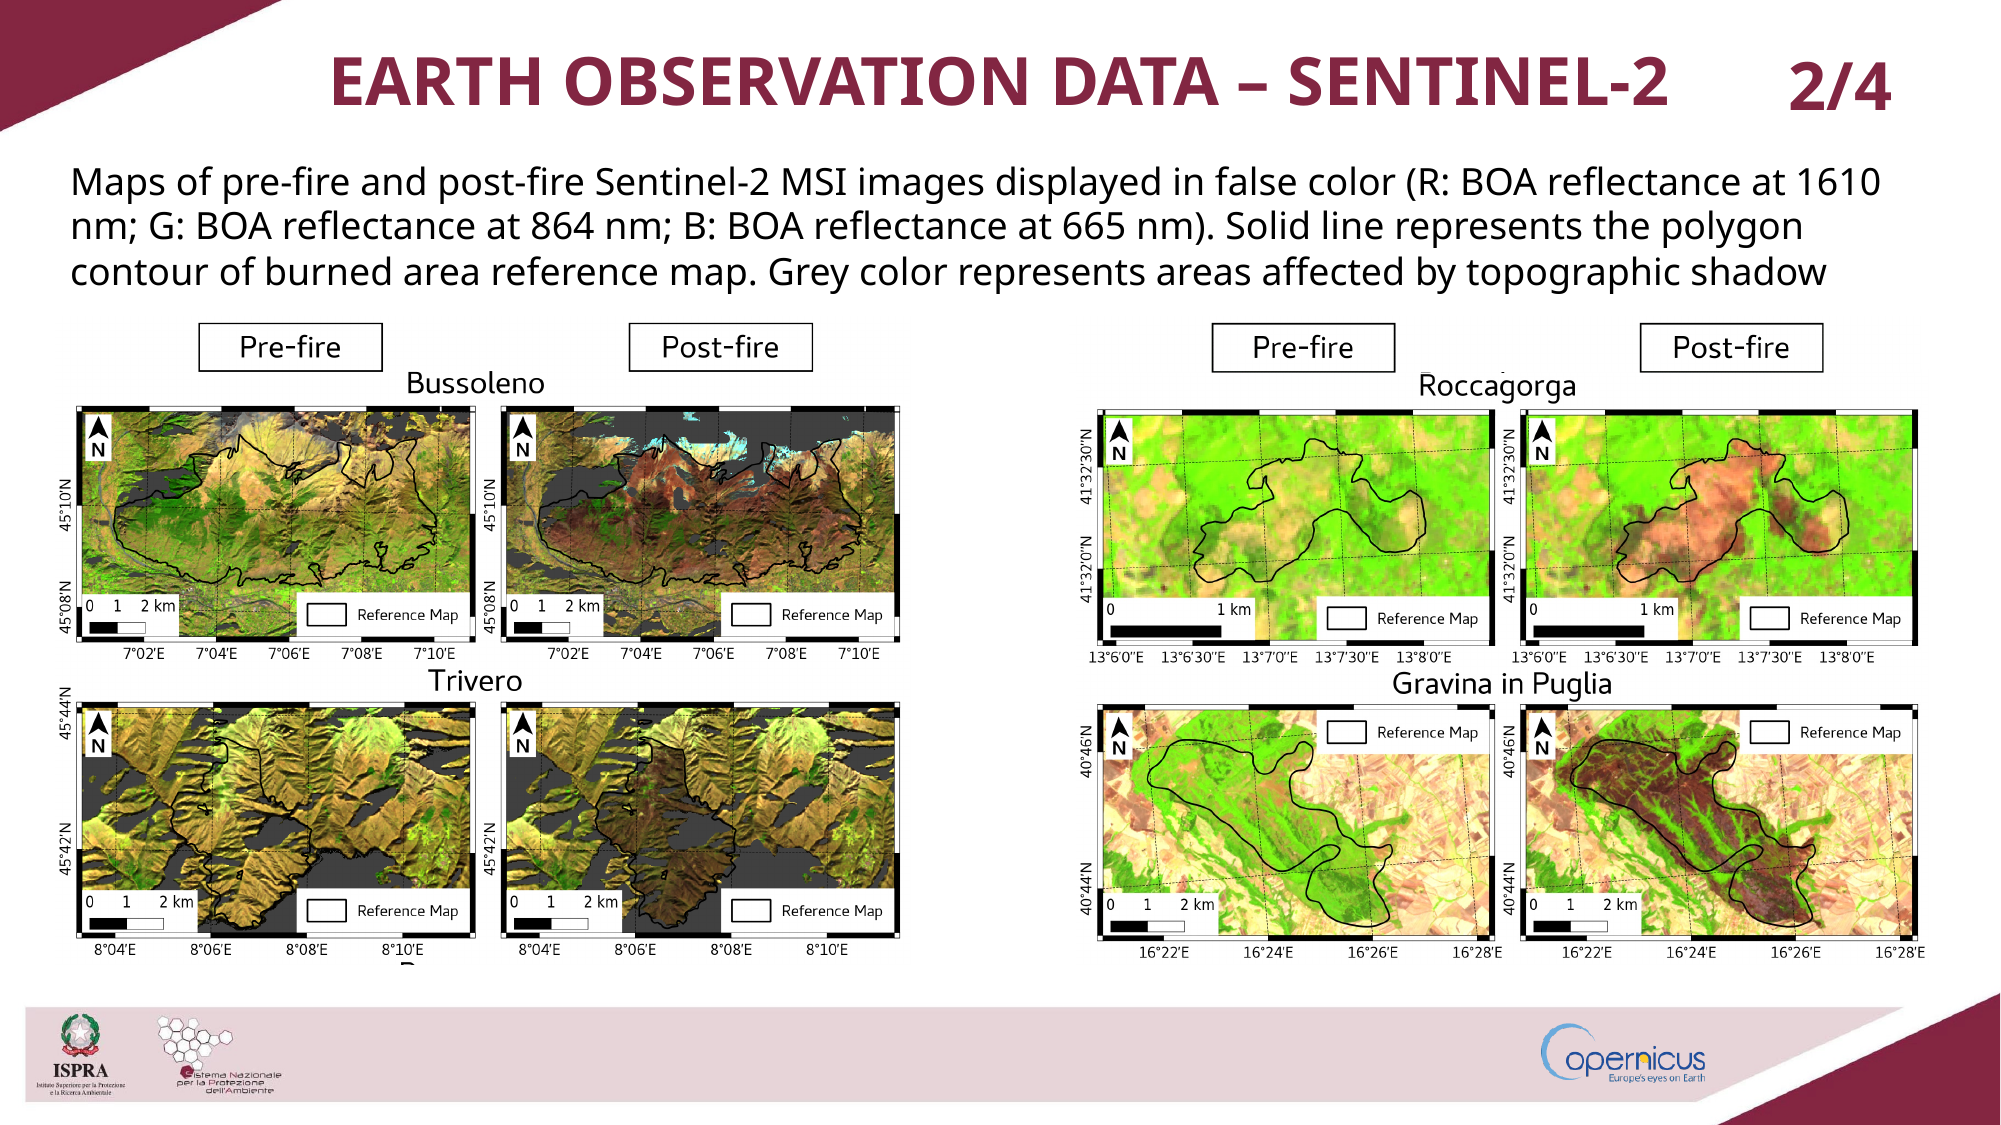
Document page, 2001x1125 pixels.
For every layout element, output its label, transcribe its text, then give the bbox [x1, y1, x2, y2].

text_box Earth Observation DATA – SENTINEL-2 [136, 17, 1862, 150]
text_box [1068, 316, 1929, 965]
text_box Maps of pre-fire and post-fire Sentinel-2 MSI images displayed in false color (R: BOA reflectance at 1610 nm; G: BOA reflectance at 864 nm; B: BOA reflectance at 665 nm). Solid line represents the polygon contour of burned area reference map. Grey color represents areas affected by topographic shadow [55, 150, 1949, 300]
picture [0, 0, 2001, 1125]
text_box 2/4 [1773, 36, 1968, 132]
